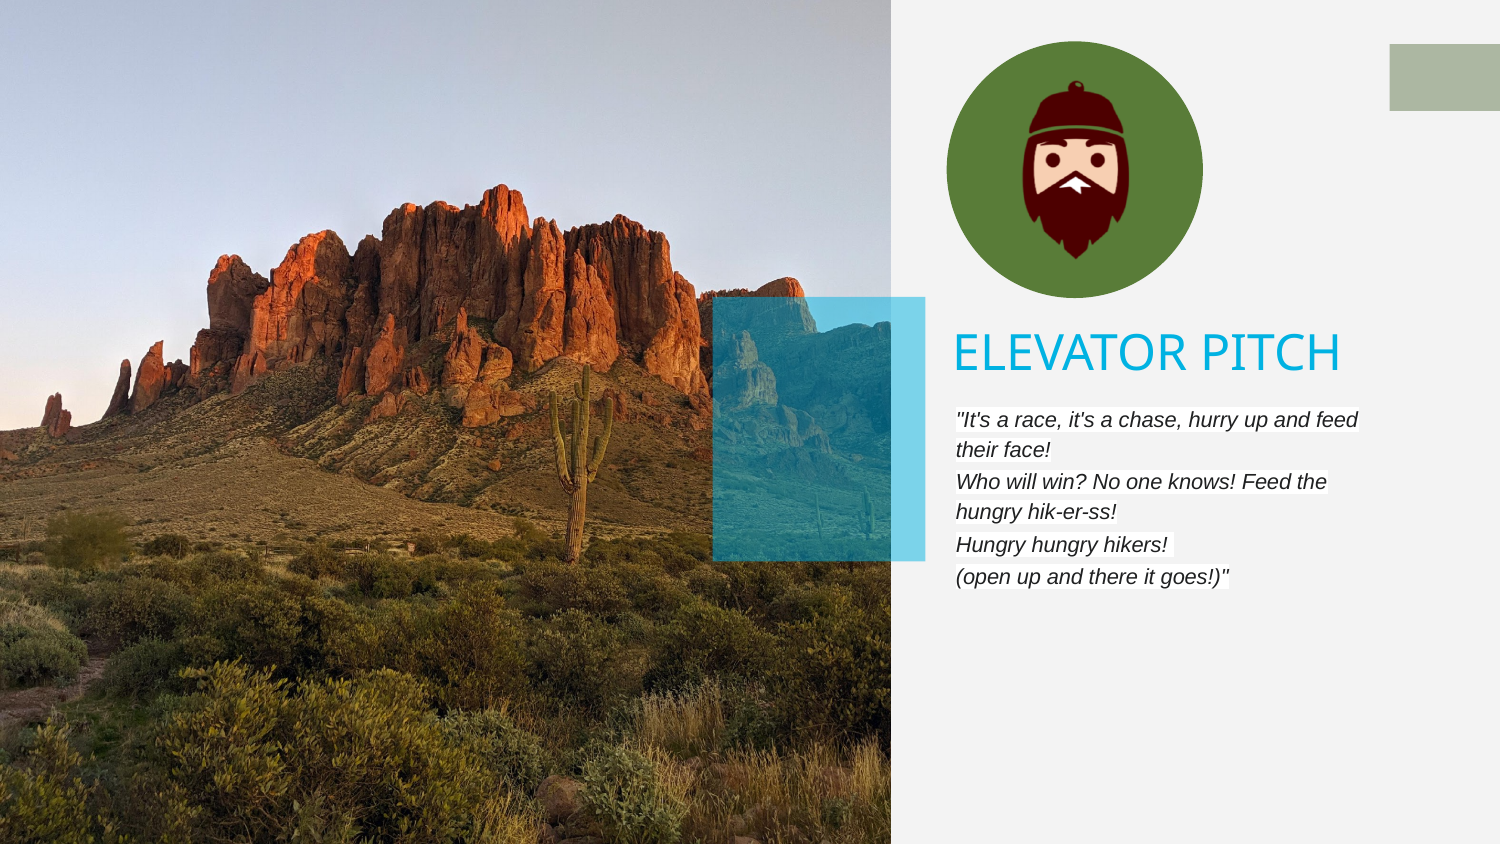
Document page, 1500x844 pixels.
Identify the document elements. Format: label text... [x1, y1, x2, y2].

text_box [895, 296, 926, 562]
picture [0, 0, 891, 844]
subtitle "It's a race, it's a chase, hurry up and feed their face! Who will win? No one knows! Feed the hungry hik-er-ss! Hungry hungry hikers! (open up and there it goes!)" [903, 386, 1403, 722]
text_box [1389, 44, 1500, 111]
title ELEVATOR PITCH [937, 160, 1390, 386]
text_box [948, 43, 1202, 297]
